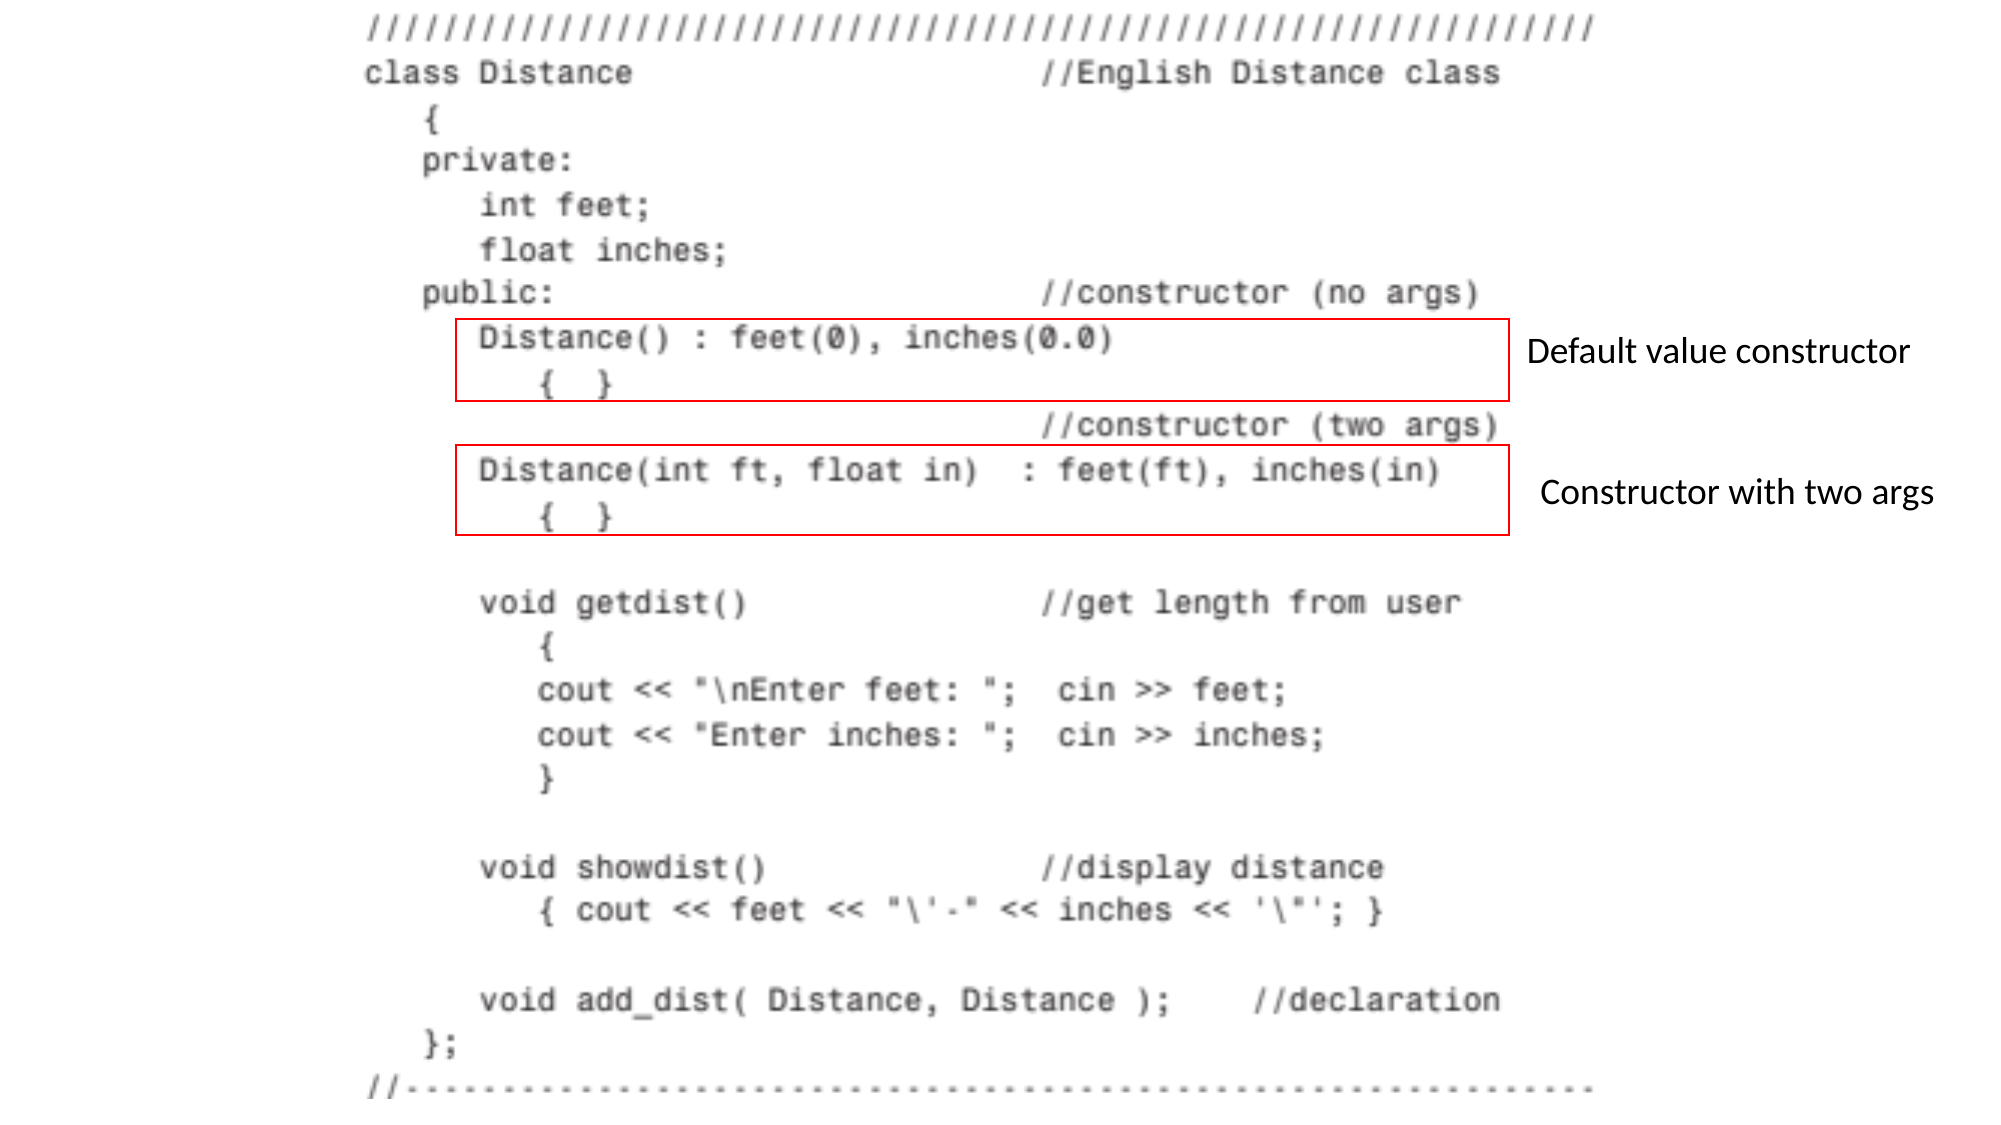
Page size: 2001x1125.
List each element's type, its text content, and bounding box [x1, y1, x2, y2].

text_box Default value constructor [1650, 318, 1927, 379]
picture [326, 6, 1650, 1099]
text_box Constructor with two args [1650, 459, 1950, 520]
